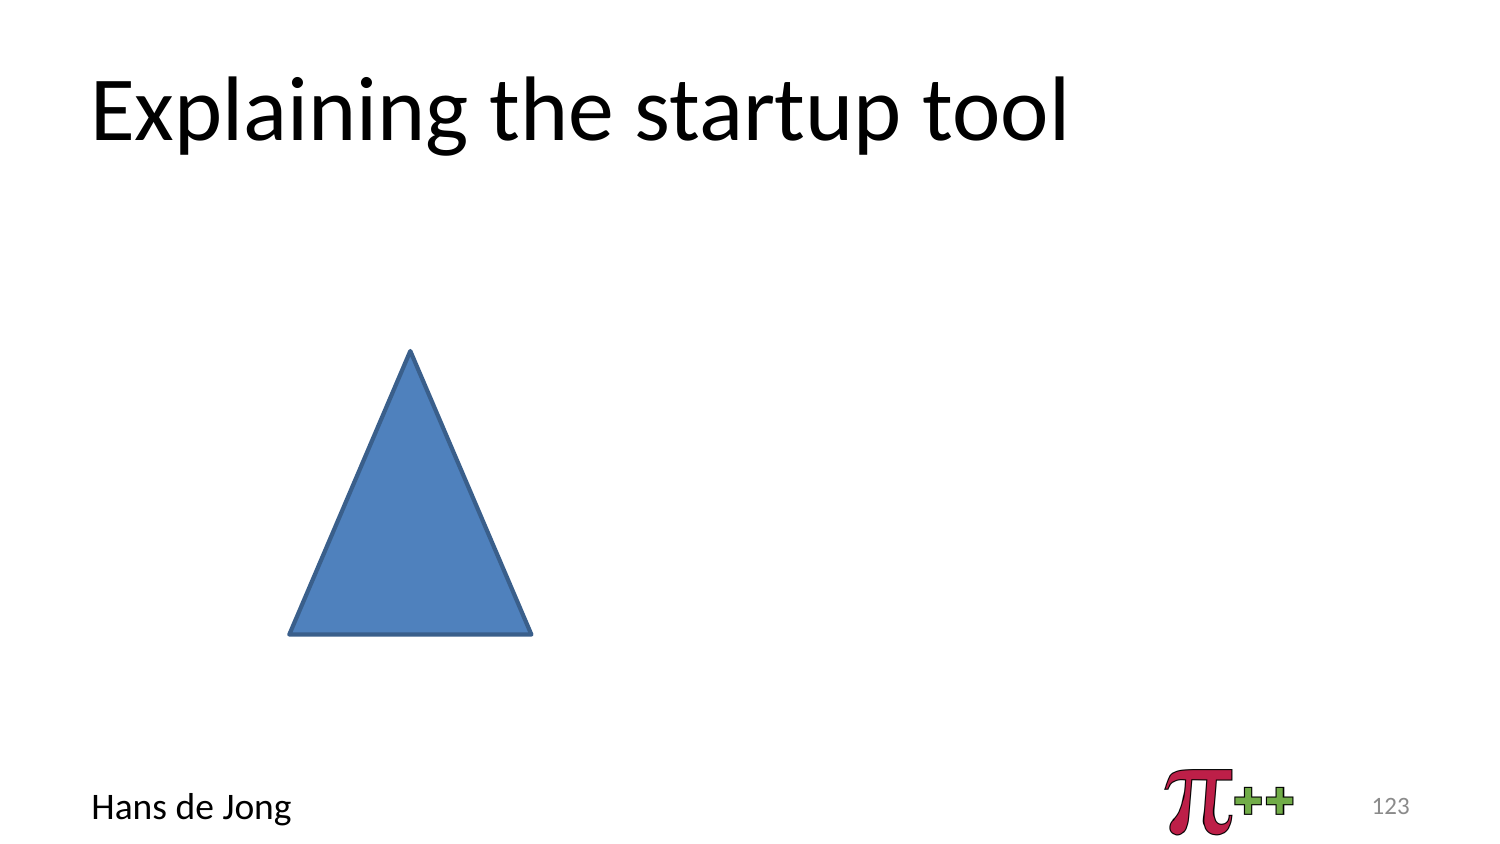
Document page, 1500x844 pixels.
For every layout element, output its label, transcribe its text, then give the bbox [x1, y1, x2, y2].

picture [1163, 768, 1294, 836]
slide_number 123 [1340, 782, 1425, 827]
title Explaining the startup tool [75, 33, 1425, 175]
text_box [287, 348, 534, 637]
